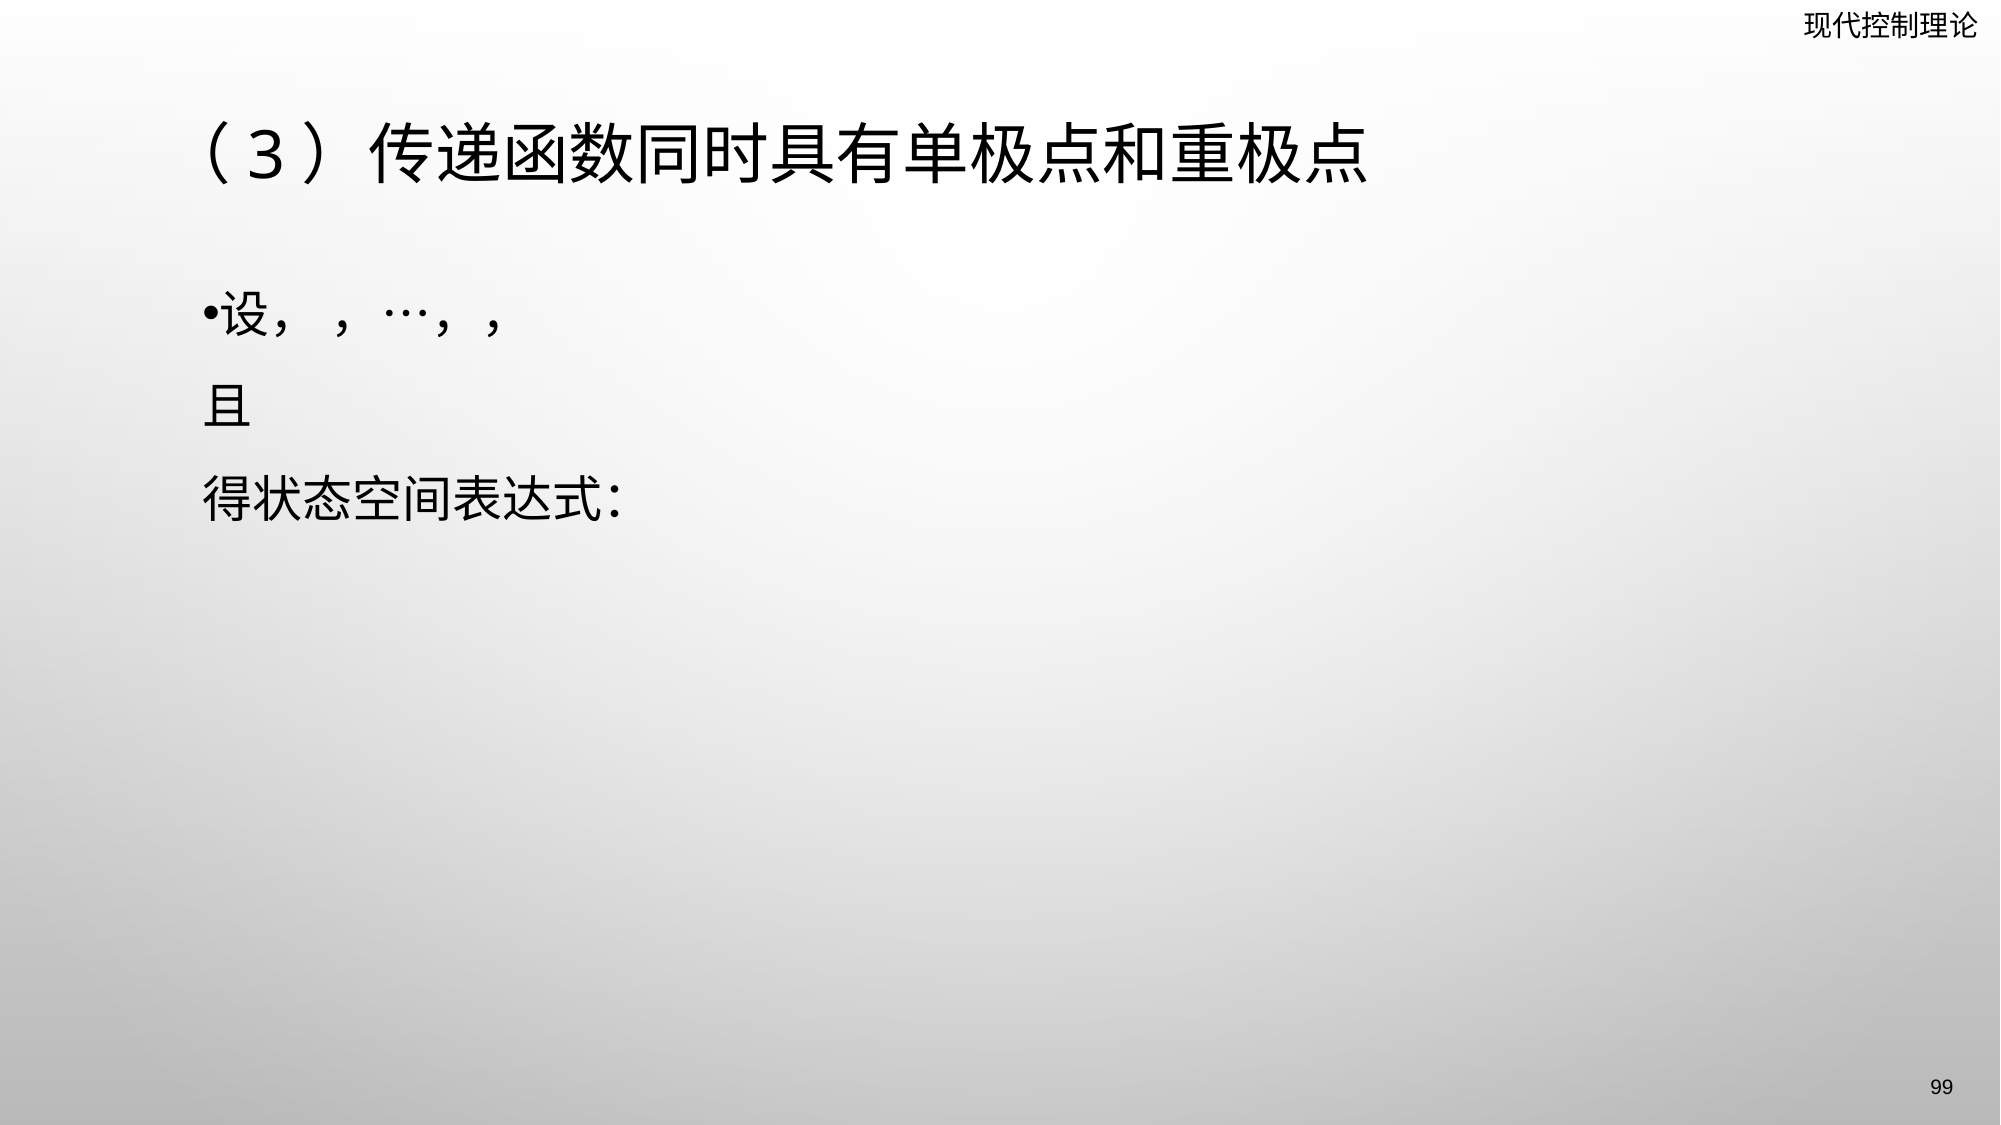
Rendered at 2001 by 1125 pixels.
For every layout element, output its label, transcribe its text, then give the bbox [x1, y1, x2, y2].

slide_number 99 [1842, 1056, 1969, 1116]
picture [0, 0, 2000, 1125]
title （3）传递函数同时具有单极点和重极点 [149, 101, 1851, 213]
